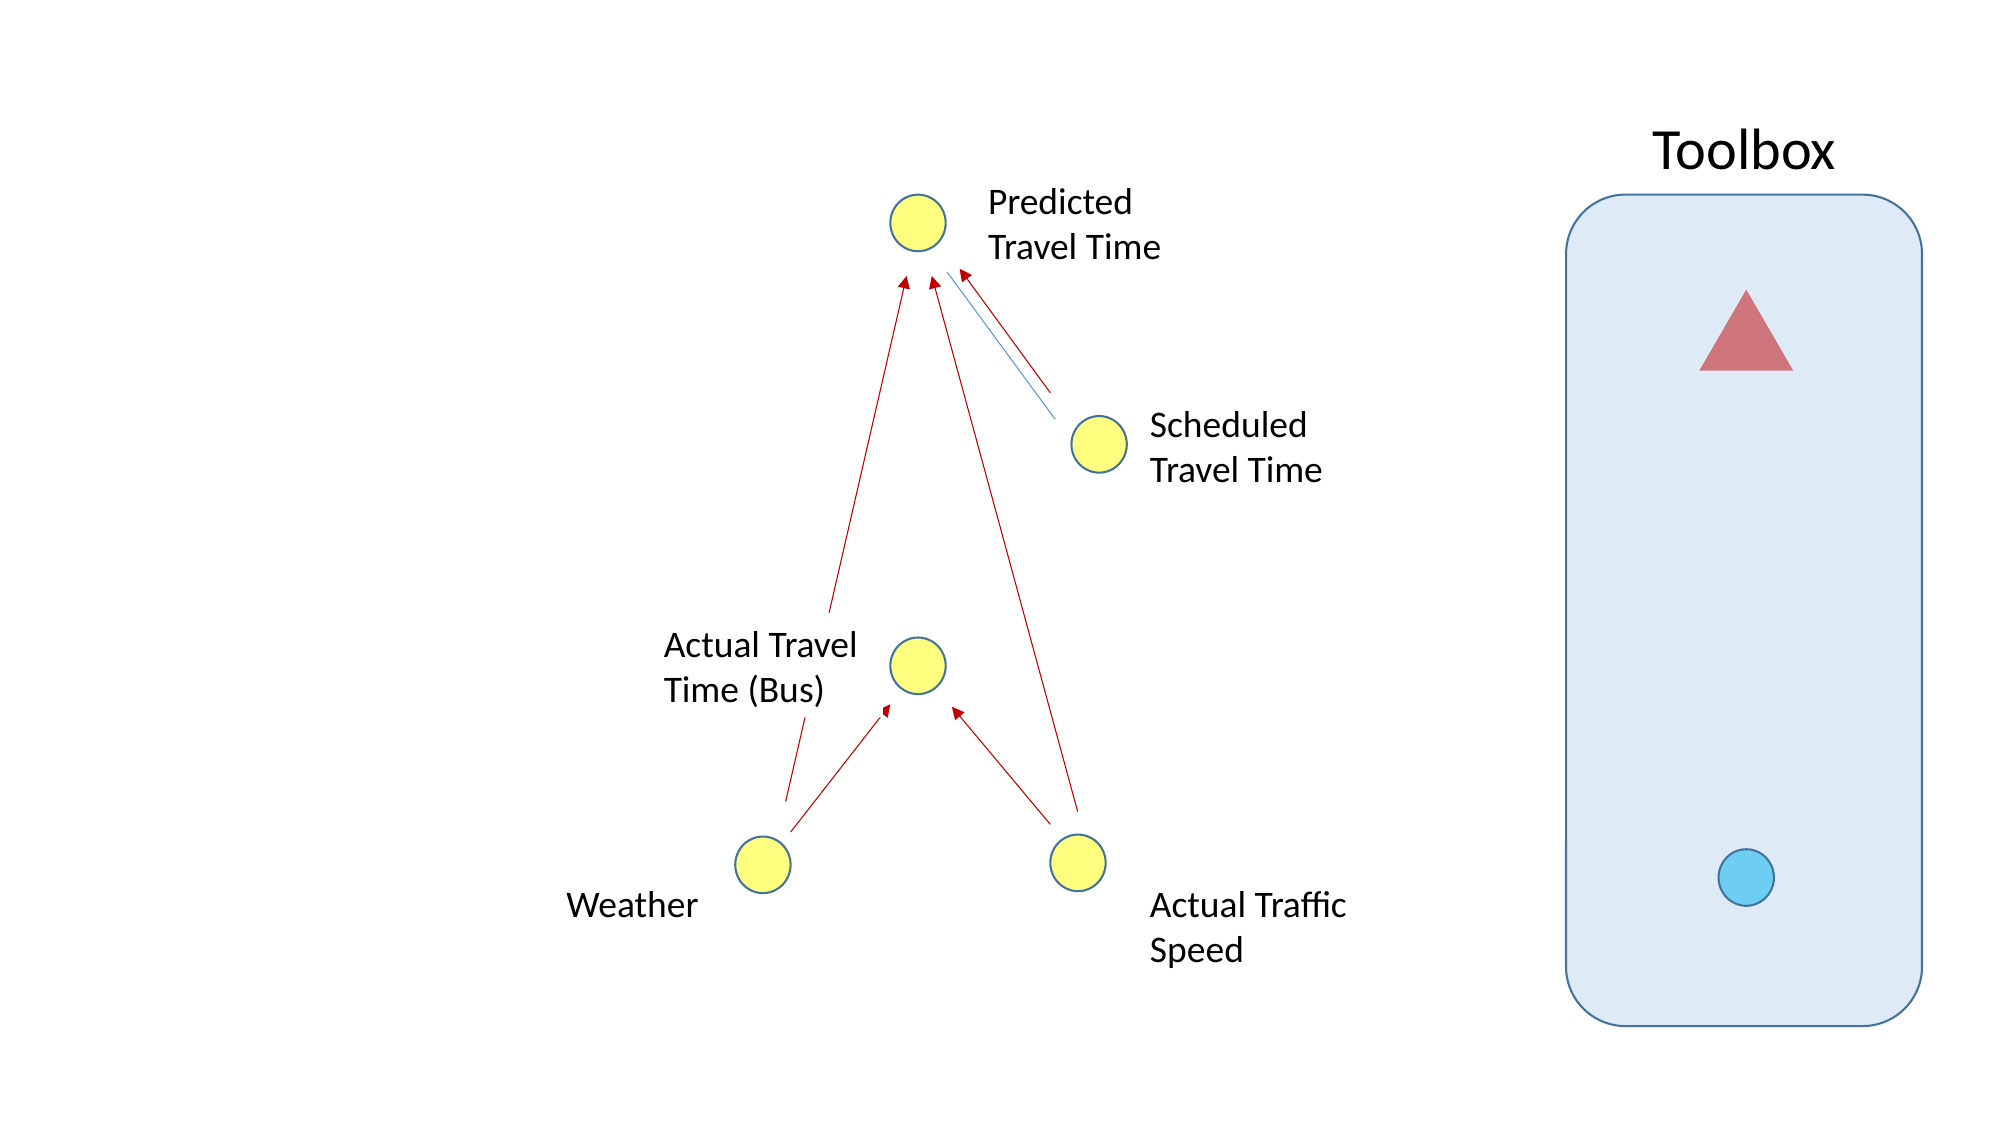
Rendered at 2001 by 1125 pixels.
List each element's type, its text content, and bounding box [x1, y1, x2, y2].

text_box [1078, 415, 1128, 474]
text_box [947, 271, 1056, 420]
text_box [1717, 848, 1775, 907]
text_box Predicted Travel Time [973, 169, 1208, 275]
text_box [1049, 833, 1107, 893]
text_box [889, 193, 947, 253]
text_box [1697, 287, 1796, 372]
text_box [785, 275, 907, 802]
text_box [734, 835, 792, 883]
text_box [951, 812, 1051, 825]
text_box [959, 268, 1051, 393]
text_box Actual Travel Time (Bus) [649, 612, 785, 718]
text_box Toolbox [1566, 103, 1922, 189]
text_box Weather [551, 872, 786, 933]
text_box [931, 275, 1078, 812]
text_box Scheduled Travel Time [1135, 392, 1370, 498]
text_box [907, 636, 931, 696]
text_box [1564, 193, 1924, 1028]
text_box Actual Traffic Speed [1135, 872, 1370, 978]
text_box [790, 802, 891, 833]
